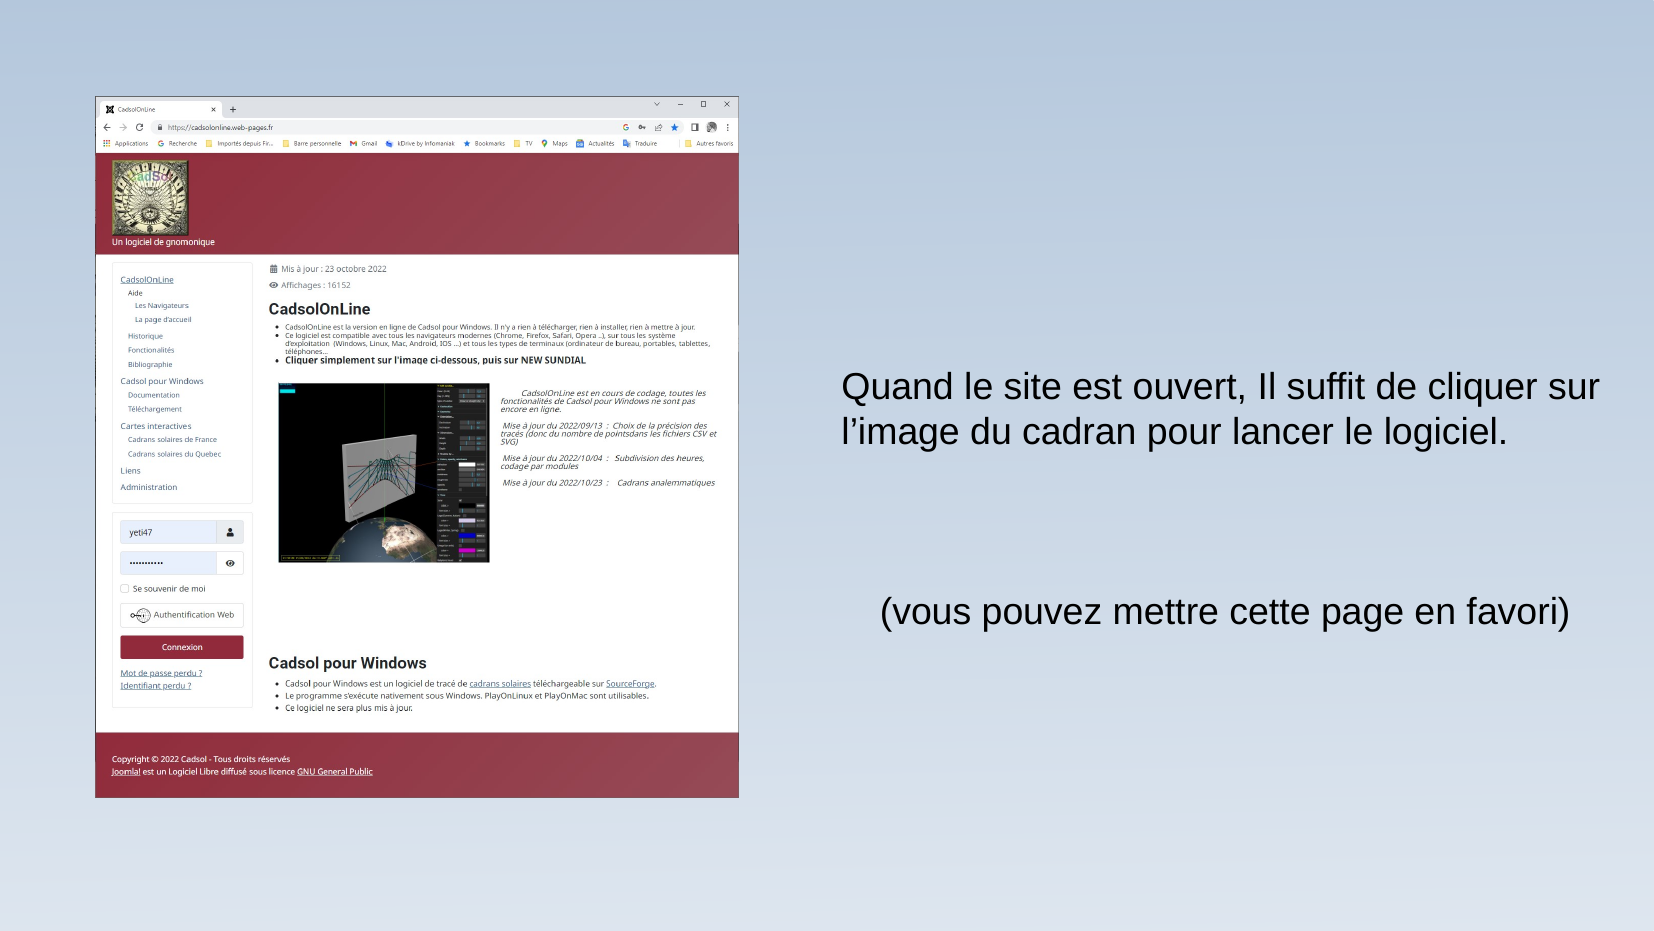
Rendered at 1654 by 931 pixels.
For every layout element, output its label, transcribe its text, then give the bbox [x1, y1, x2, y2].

text_box Quand le site est ouvert, Il suffit de cliquer sur l’image du cadran pour lancer le logiciel. (vous pouvez mettre cette page en favori) [826, 354, 1624, 706]
picture [95, 96, 739, 798]
